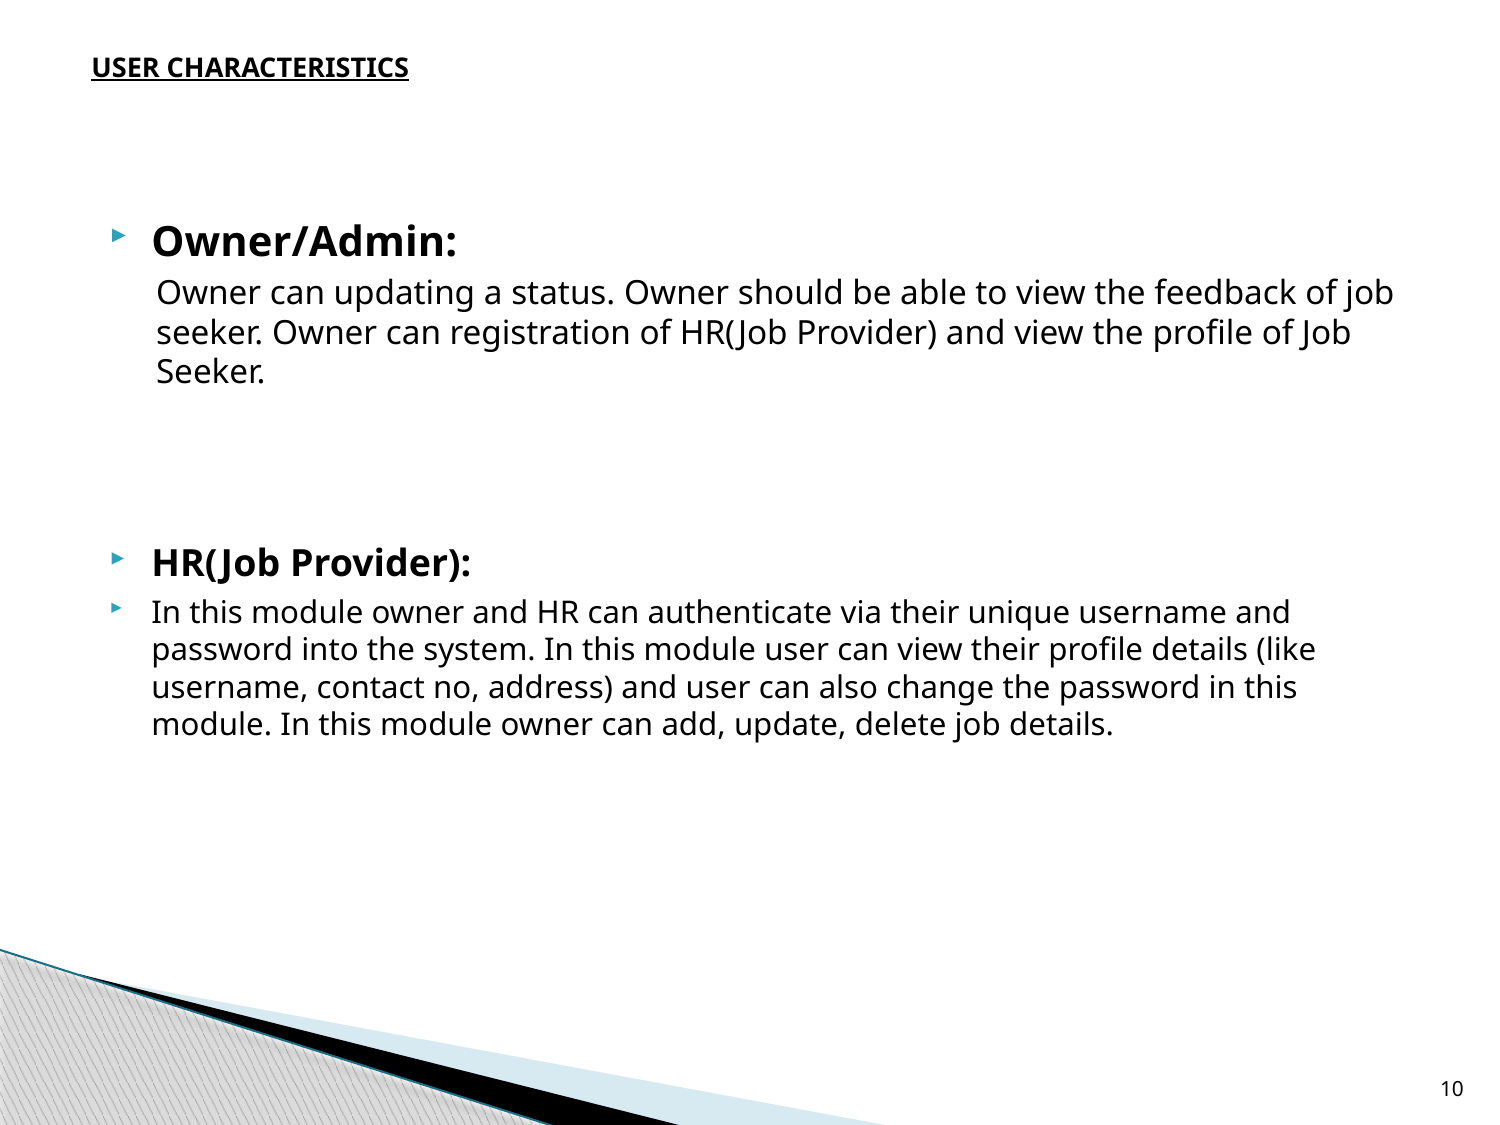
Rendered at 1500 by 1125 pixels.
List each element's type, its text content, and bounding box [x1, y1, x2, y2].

slide_number 10 [1418, 1051, 1479, 1112]
list Owner/Admin: Owner can updating a status. Owner should be able to view the feedback of job seeker. Owner can registration of HR(Job Provider) and view the profile of Job Seeker. HR(Job Provider): In this module owner and HR can authenticate via their unique username and password into the system. In this module user can view their profile details (like username, contact no, address) and user can also change the password in this module. In this module owner can add, update, delete job details. [76, 102, 1427, 1047]
title USER CHARACTERISTICS [76, 42, 1427, 102]
